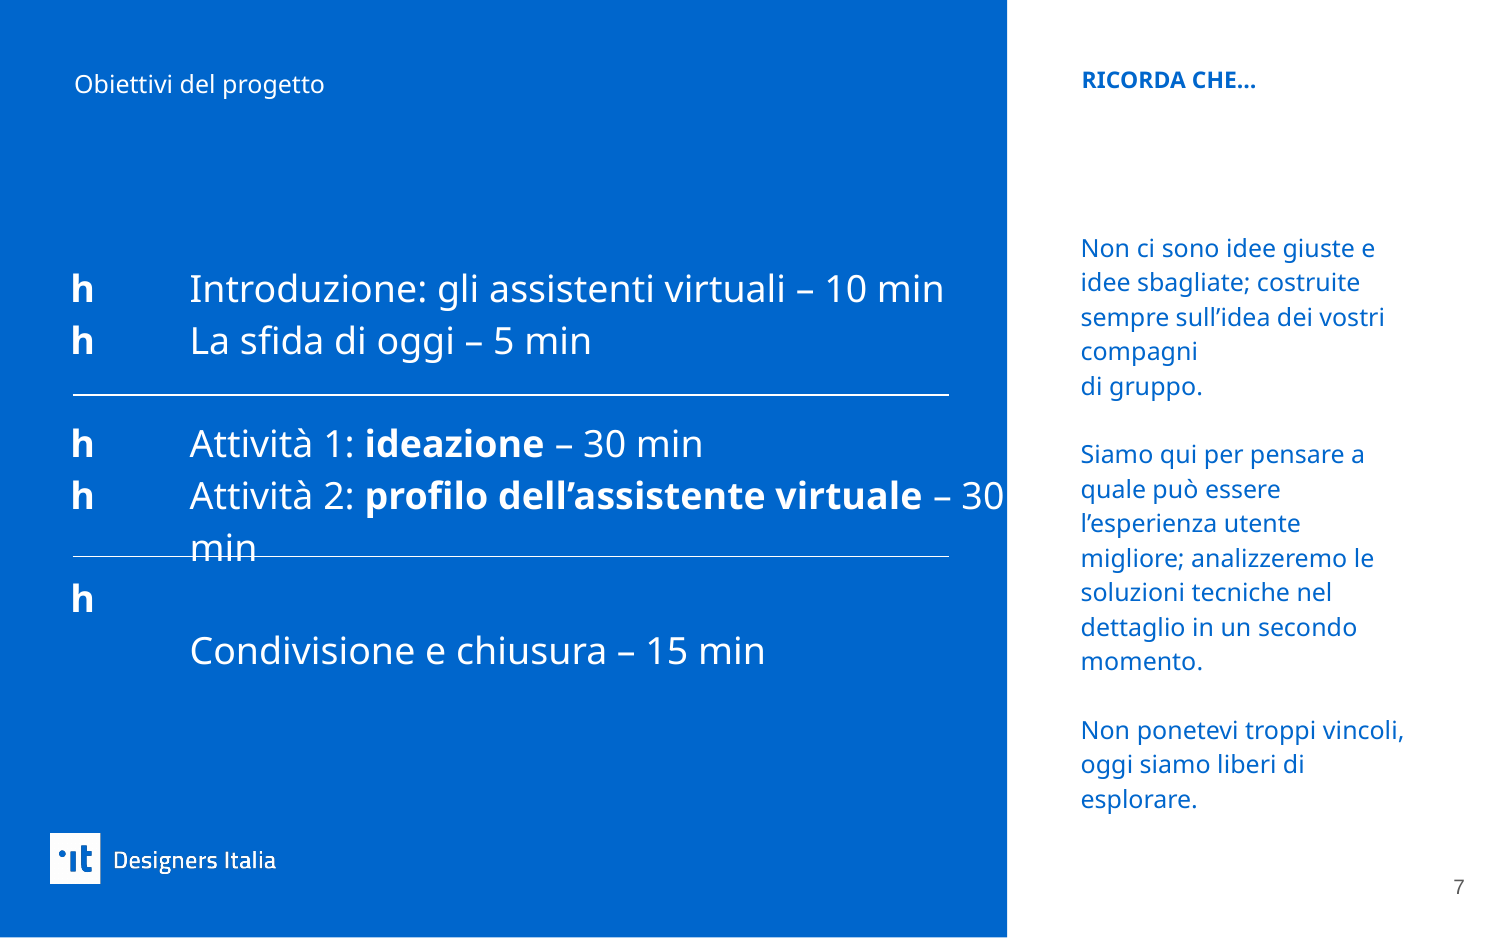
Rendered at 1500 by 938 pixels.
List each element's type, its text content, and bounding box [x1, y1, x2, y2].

slide_number 7 [1389, 849, 1480, 922]
picture [50, 833, 289, 885]
text_box [0, 0, 1009, 938]
text_box RICORDA CHE… [1066, 50, 1367, 139]
text_box Obiettivi del progetto [59, 58, 696, 110]
text_box Non ci sono idee giuste e idee sbagliate; costruite sempre sull’idea dei vostri compagni di gruppo. Siamo qui per pensare a quale può essere l’esperienza utente migliore; analizzeremo le soluzioni tecniche nel dettaglio in un secondo momento. Non ponetevi troppi vincoli, oggi siamo liberi di esplorare. [1065, 212, 1423, 742]
text_box h h h h h [55, 198, 174, 832]
text_box Introduzione: gli assistenti virtuali – 10 min La sfida di oggi – 5 min Attività 1: ideazione – 30 min Attività 2: profilo dell’assistente virtuale – 30 min Condivisione e chiusura – 15 min [174, 198, 1061, 850]
